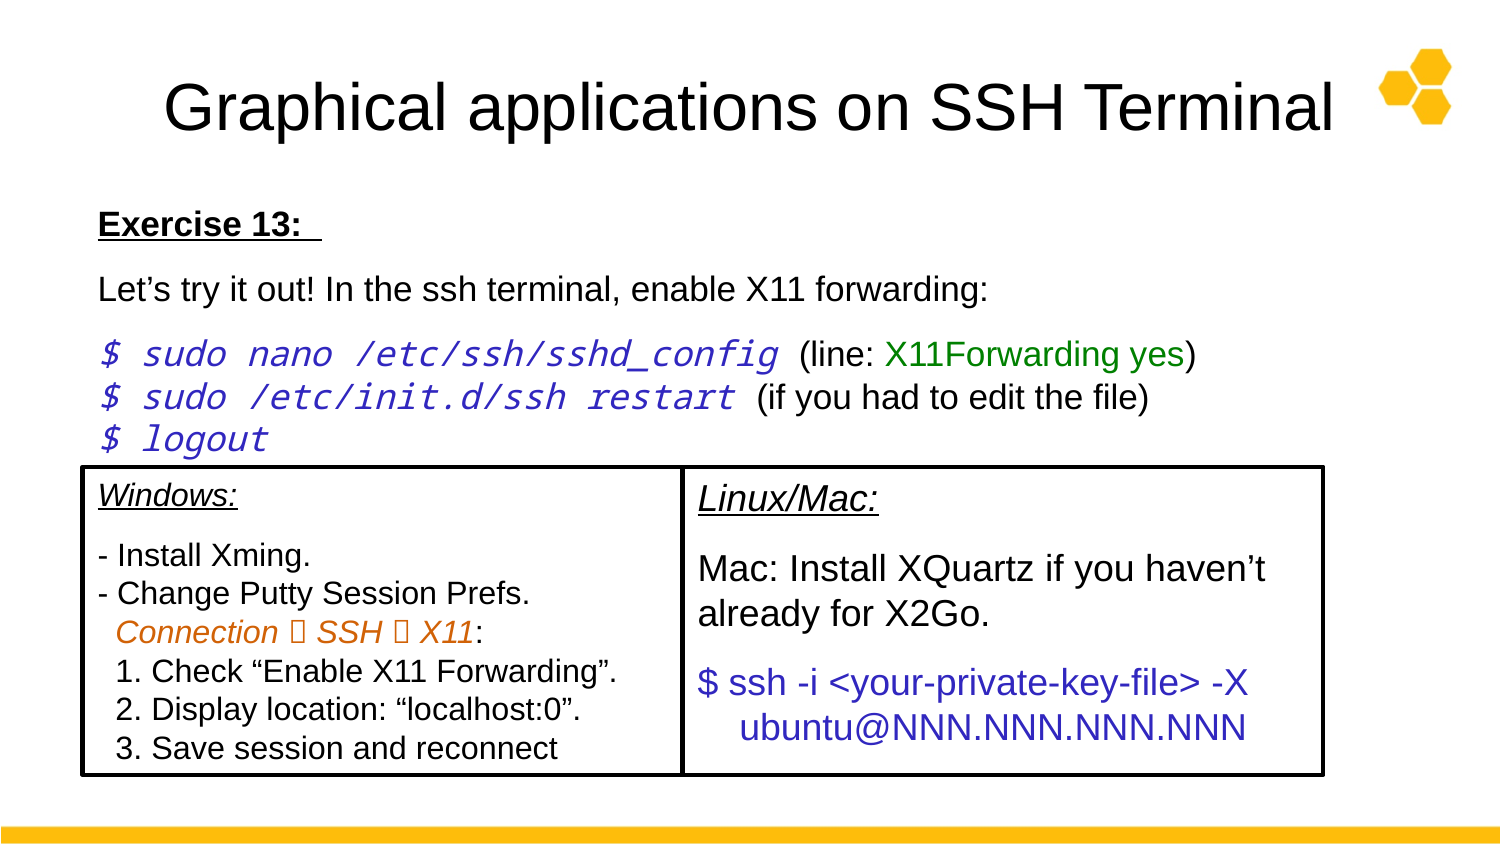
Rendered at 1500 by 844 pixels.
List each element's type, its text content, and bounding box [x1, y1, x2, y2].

list Linux/Mac: Mac: Install XQuartz if you haven’t already for X2Go. $ ssh -i <your-private-key-file> -X ubuntu@NNN.NNN.NNN.NNN [680, 465, 1325, 777]
picture [0, 0, 1500, 844]
title Graphical applications on SSH Terminal [75, 33, 1425, 175]
list Windows: - Install Xming. - Change Putty Session Prefs. Connection  SSH  X11: 1. Check “Enable X11 Forwarding”. 2. Display location: “localhost:0”. 3. Save session and reconnect [80, 465, 680, 777]
list Exercise 13: Let’s try it out! In the ssh terminal, enable X11 forwarding: $ sudo nano /etc/ssh/sshd_config (line: X11Forwarding yes) $ sudo /etc/init.d/ssh restart (if you had to edit the file) $ logout [82, 193, 1322, 467]
